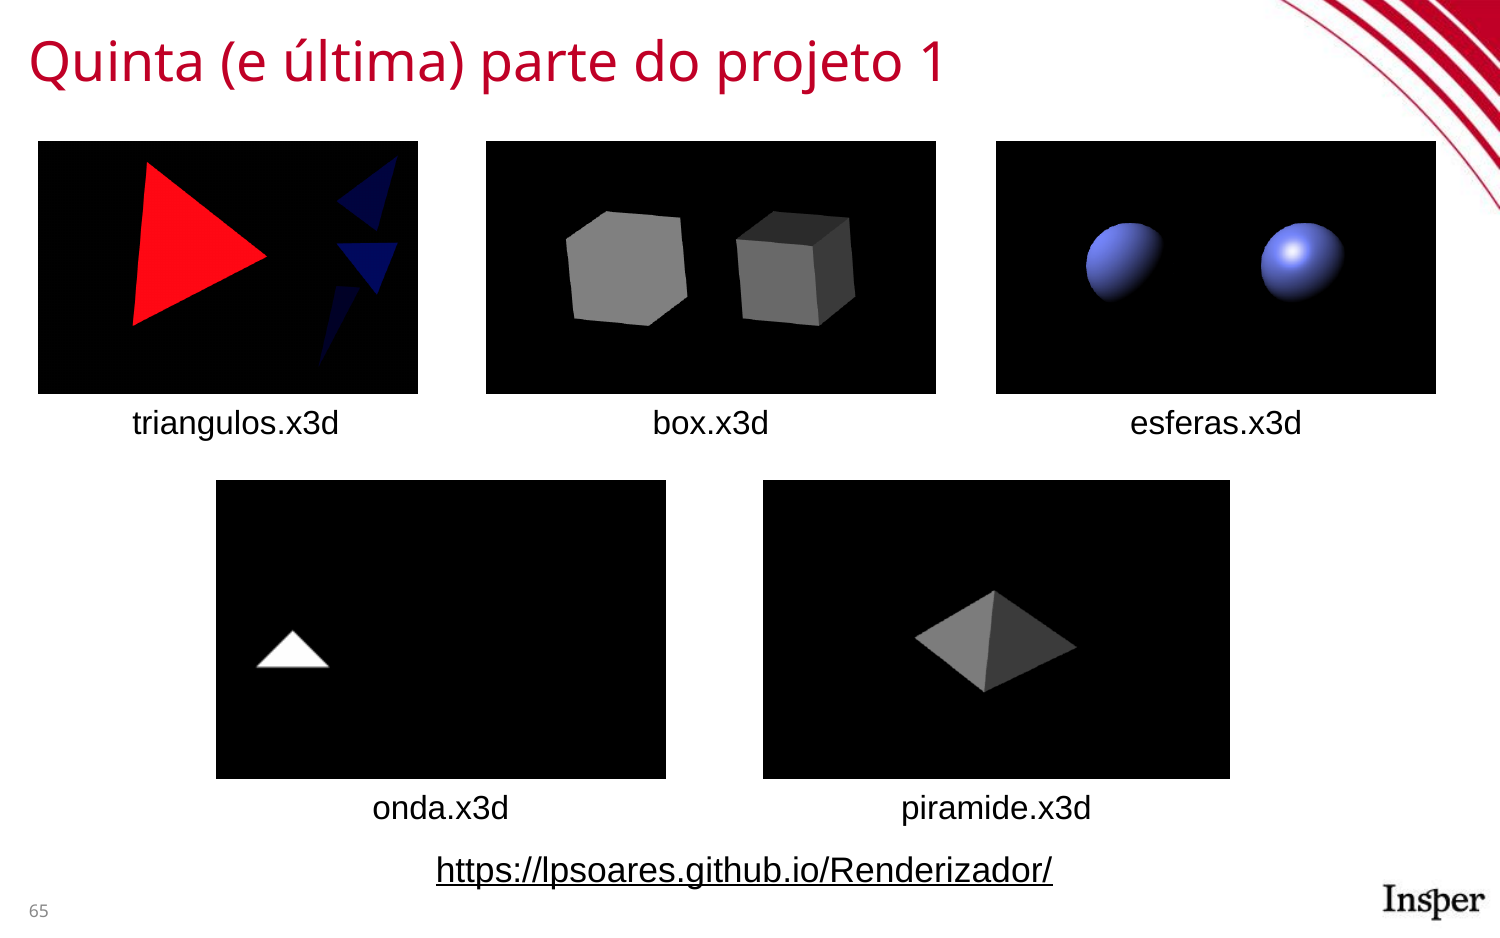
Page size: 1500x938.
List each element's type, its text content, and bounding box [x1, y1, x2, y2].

text_box onda.x3d [216, 786, 666, 839]
slide_number 65 [0, 887, 78, 938]
text_box triangulos.x3d [46, 393, 425, 455]
title Quinta (e última) parte do projeto 1 [13, 18, 1397, 104]
text_box esferas.x3d [996, 401, 1436, 455]
text_box box.x3d [486, 401, 936, 455]
text_box https://lpsoares.github.io/Renderizador/ [420, 839, 1088, 900]
picture [38, 0, 1500, 938]
text_box piramide.x3d [763, 785, 1230, 839]
